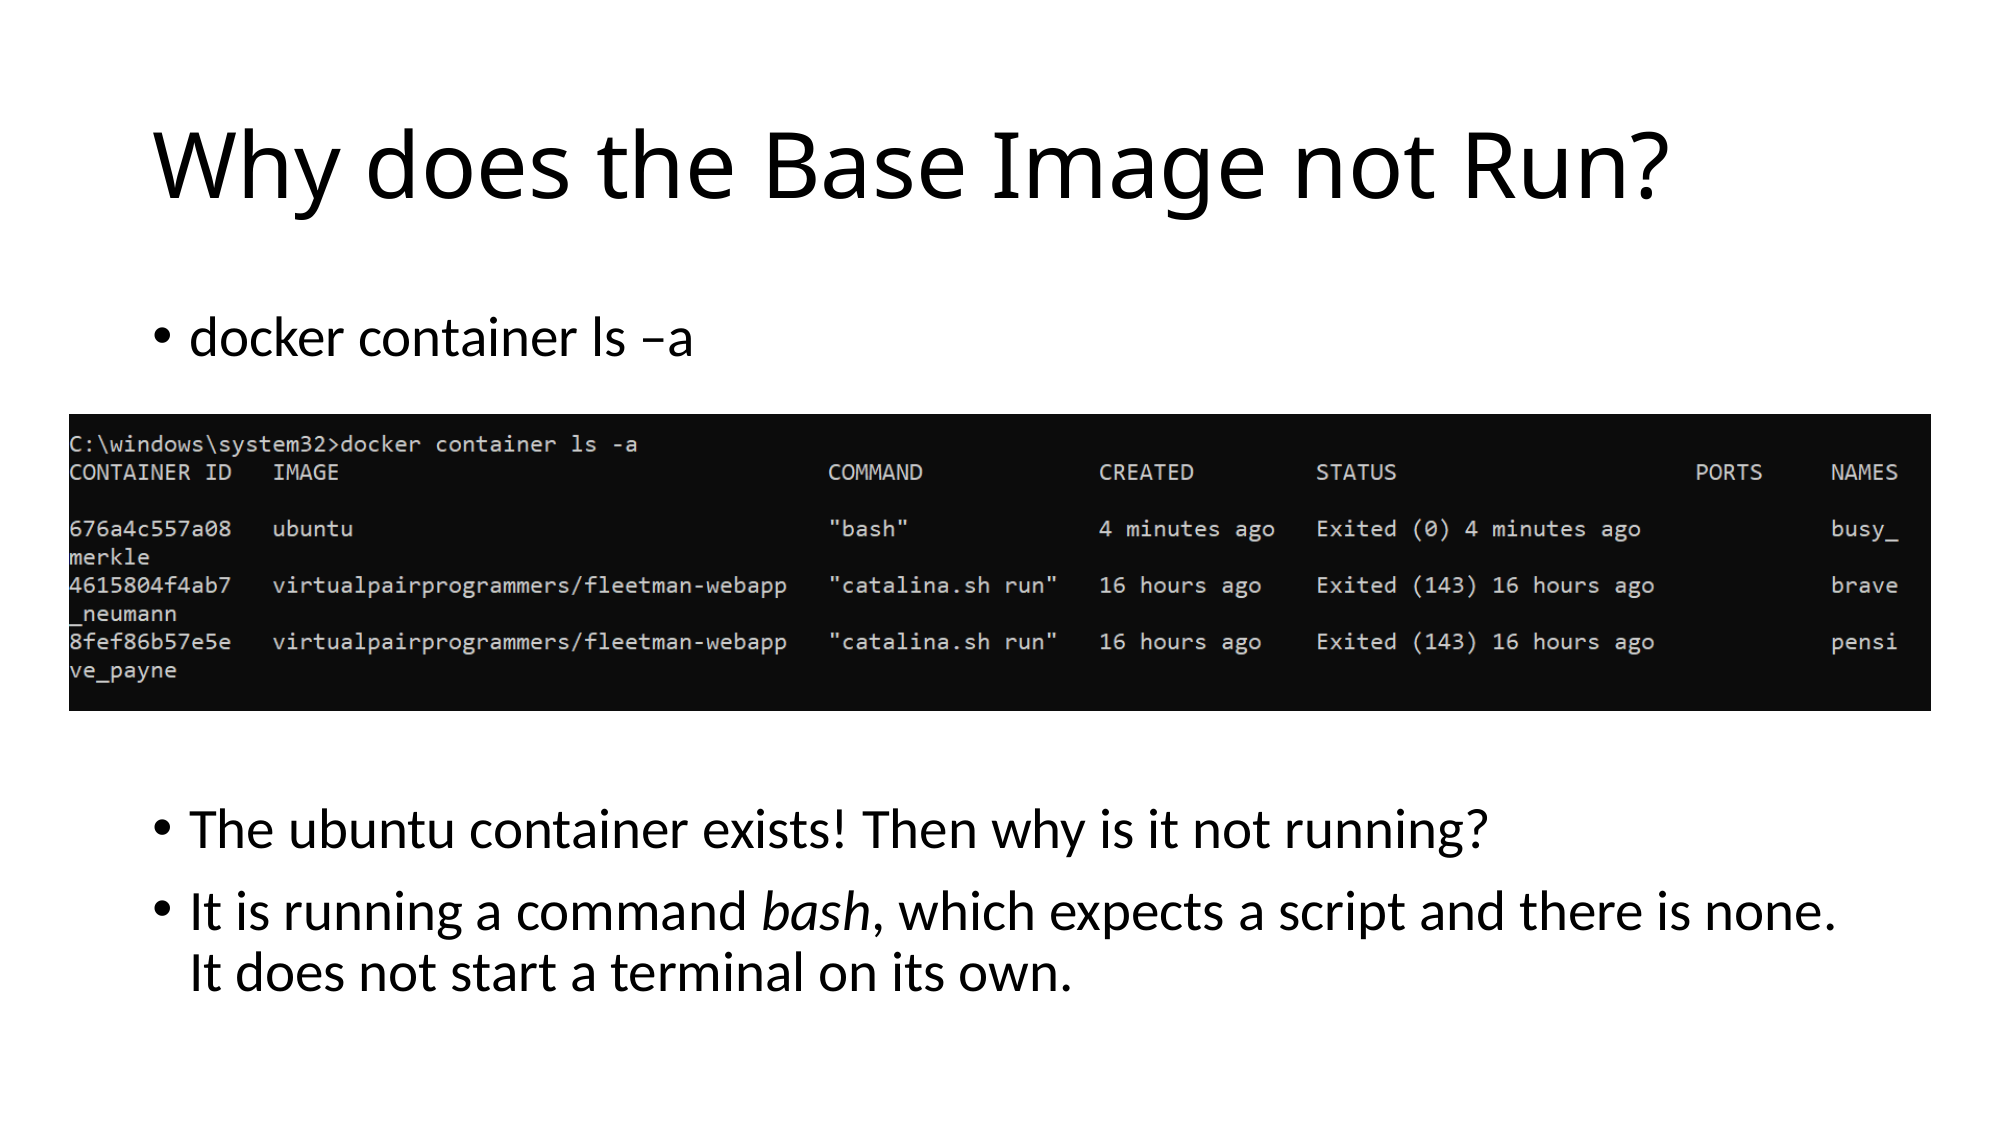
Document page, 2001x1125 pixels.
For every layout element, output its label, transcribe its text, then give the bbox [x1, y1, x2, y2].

title Why does the Base Image not Run? [137, 59, 1863, 278]
list docker container ls –a The ubuntu container exists! Then why is it not running? It is running a command bash, which expects a script and there is none. It does not start a terminal on its own. [137, 711, 1863, 1014]
picture [69, 414, 1931, 711]
list docker container ls –a The ubuntu container exists! Then why is it not running? It is running a command bash, which expects a script and there is none. It does not start a terminal on its own. [137, 299, 1863, 414]
